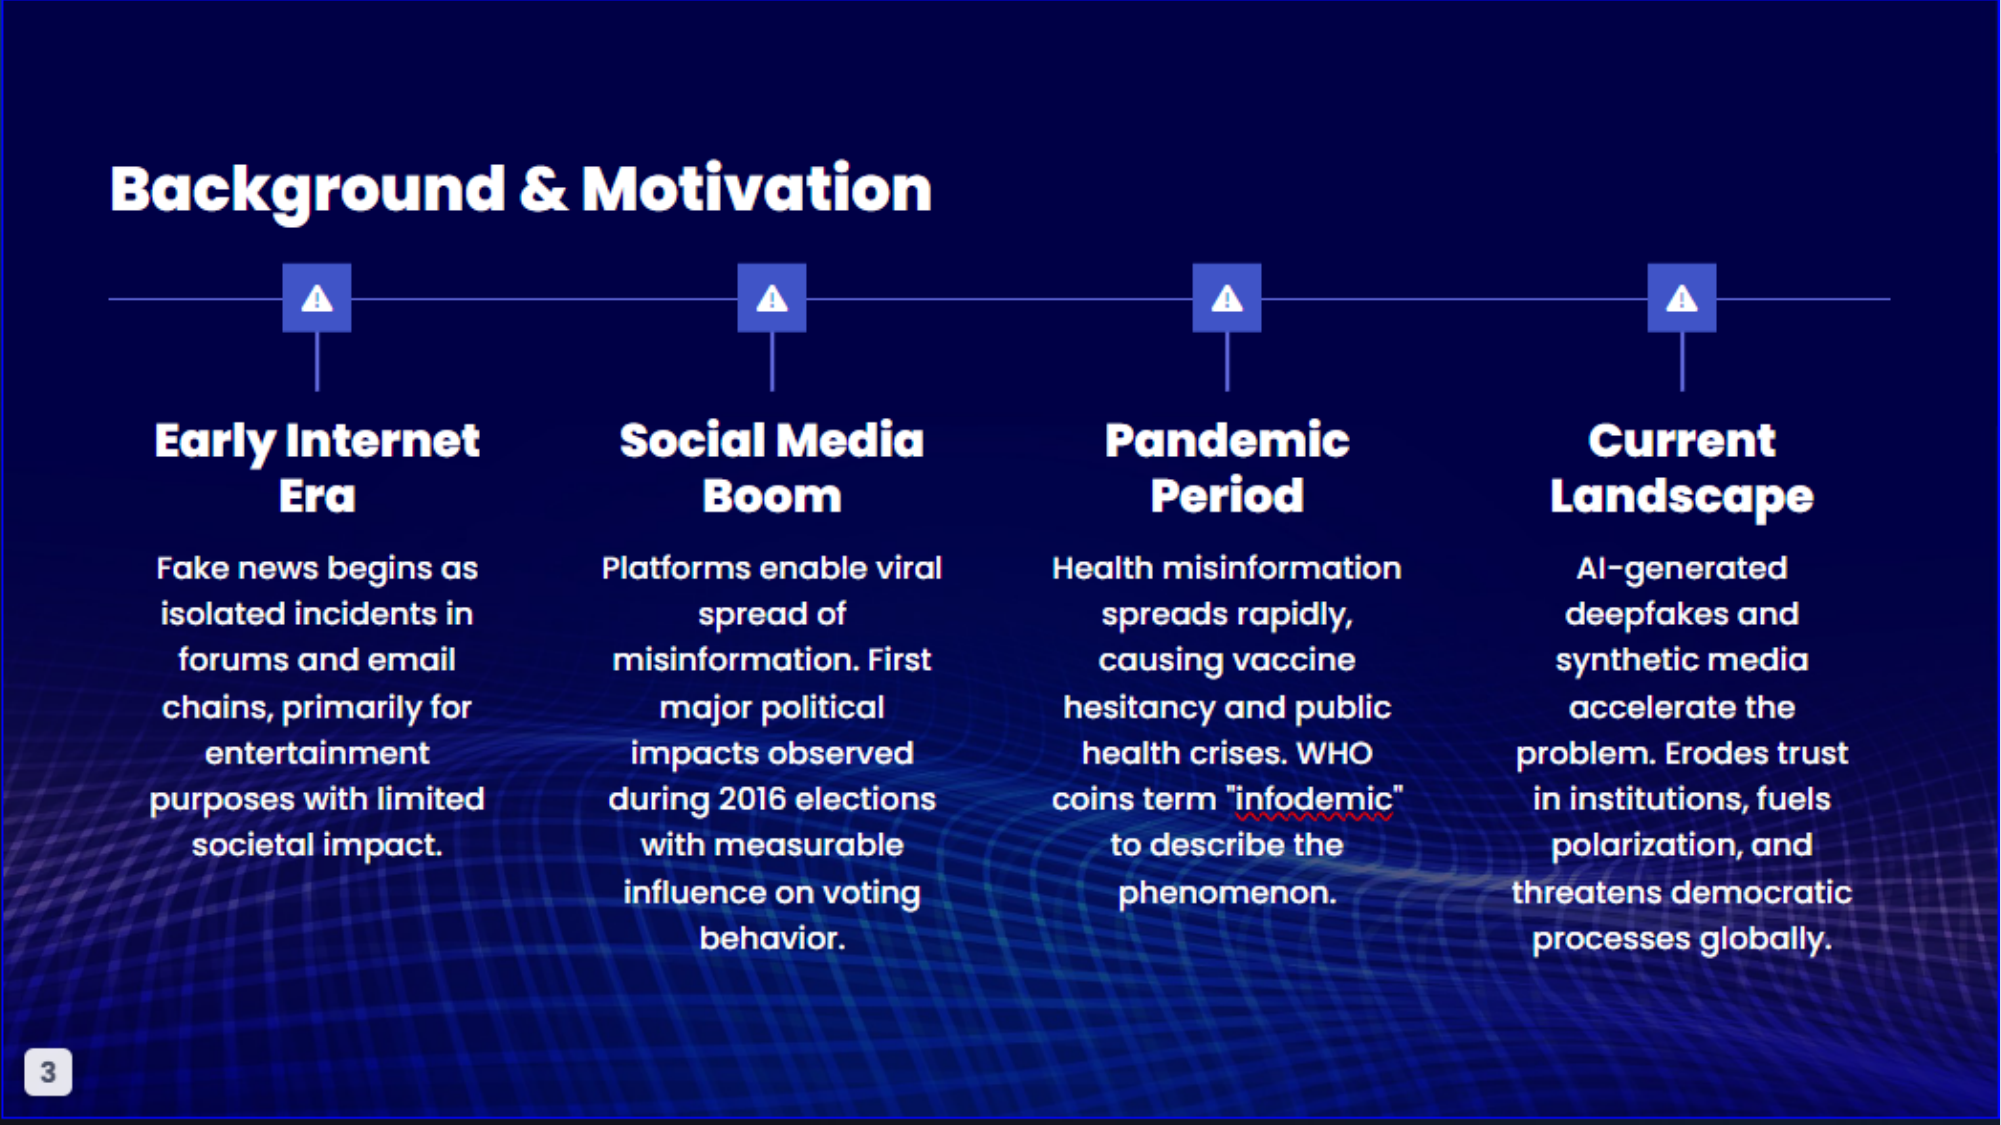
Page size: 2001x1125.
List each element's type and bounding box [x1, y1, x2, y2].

list [0, 0, 2000, 1125]
